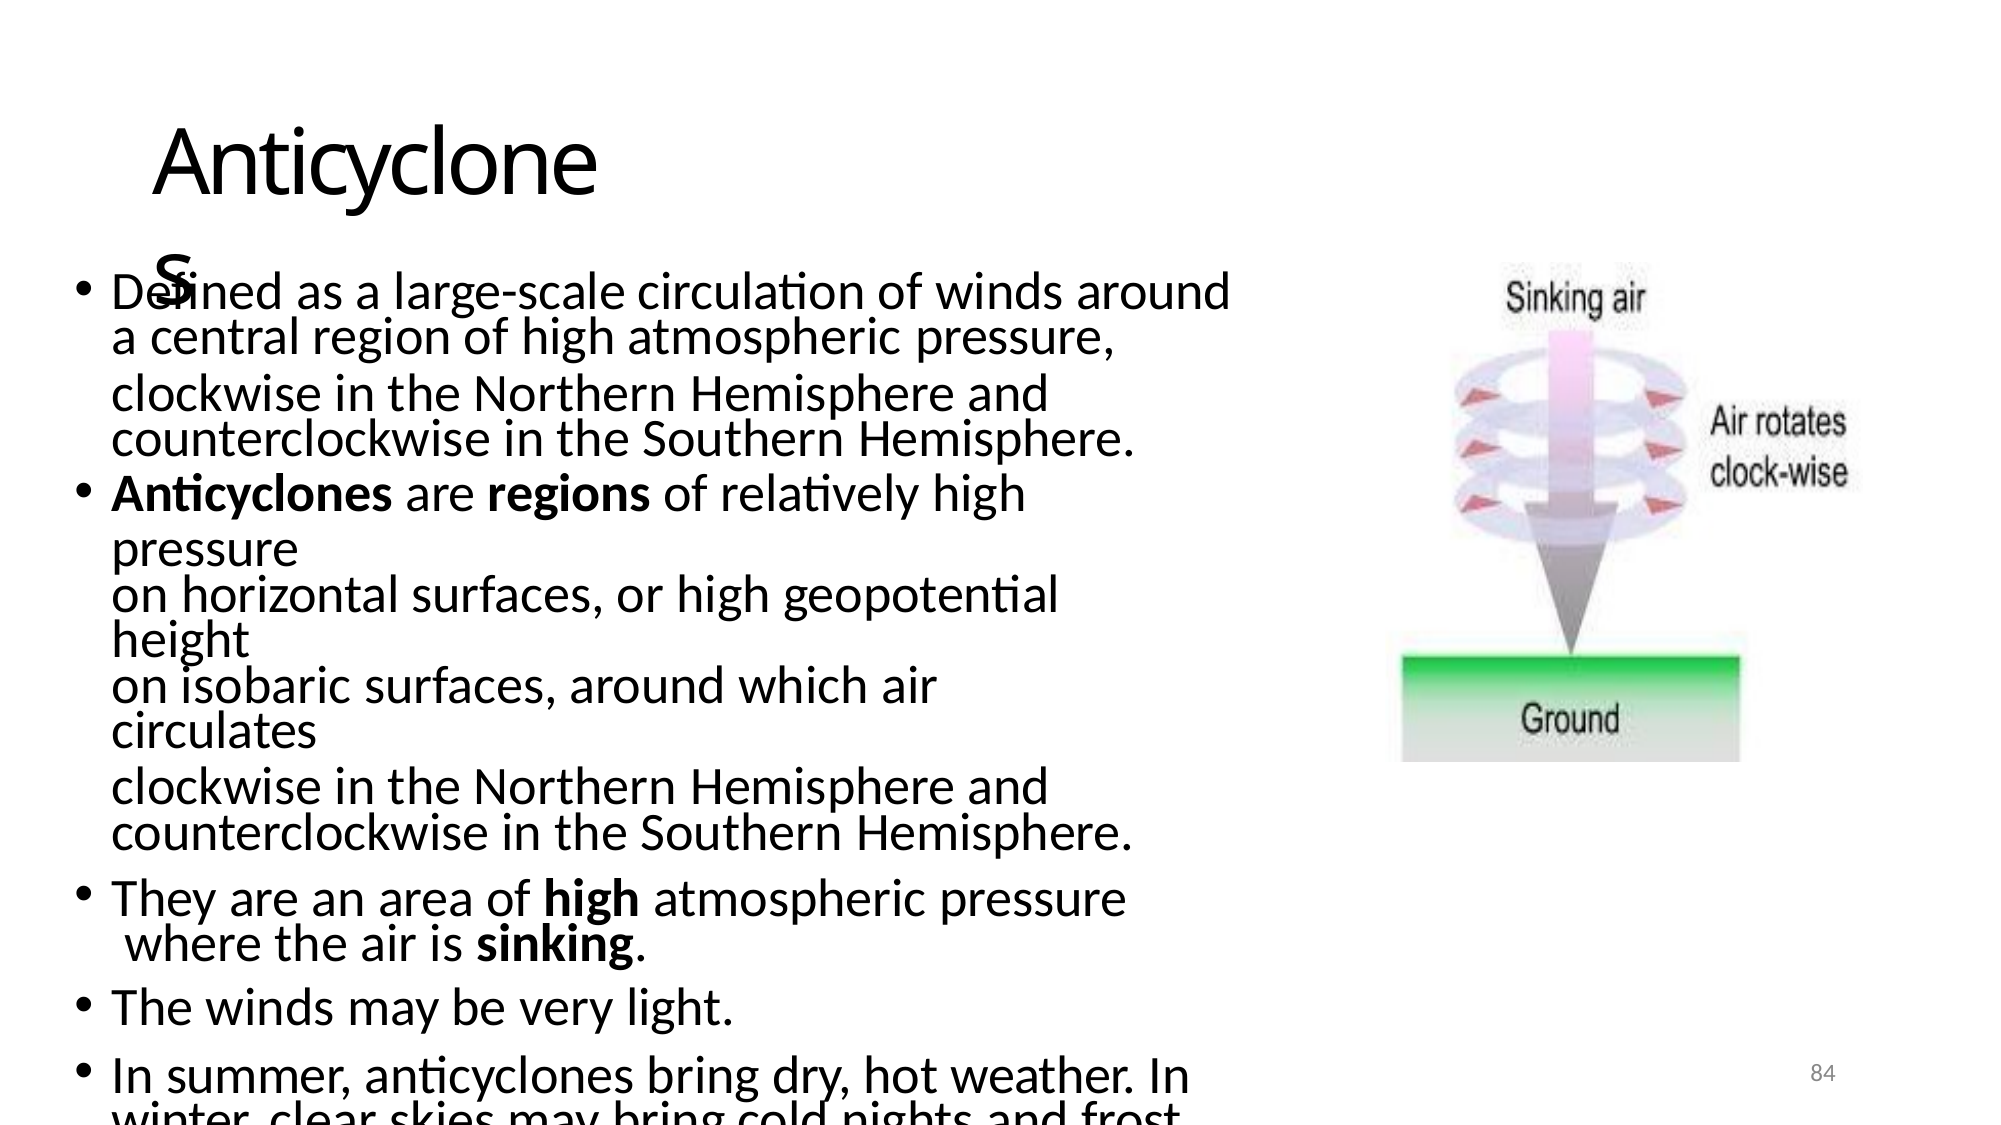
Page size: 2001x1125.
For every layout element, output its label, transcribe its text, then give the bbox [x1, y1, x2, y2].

title Anticyclones [150, 100, 618, 262]
text_box Defined as a large-scale circulation of winds around a central region of high atmospheric pressure, clockwise in the Northern Hemisphere and counterclockwise in the Southern Hemisphere. Anticyclones are regions of relatively high pressure on horizontal surfaces, or high geopotential height on isobaric surfaces, around which air circulates clockwise in the Northern Hemisphere and counterclockwise in the Southern Hemisphere. They are an area of high atmospheric pressure where the air is sinking. The winds may be very light. In summer, anticyclones bring dry, hot weather. In winter, clear skies may bring cold nights and frost. [72, 262, 1242, 1125]
text_box [1385, 262, 1863, 763]
slide_number 100 [1804, 1060, 1855, 1125]
